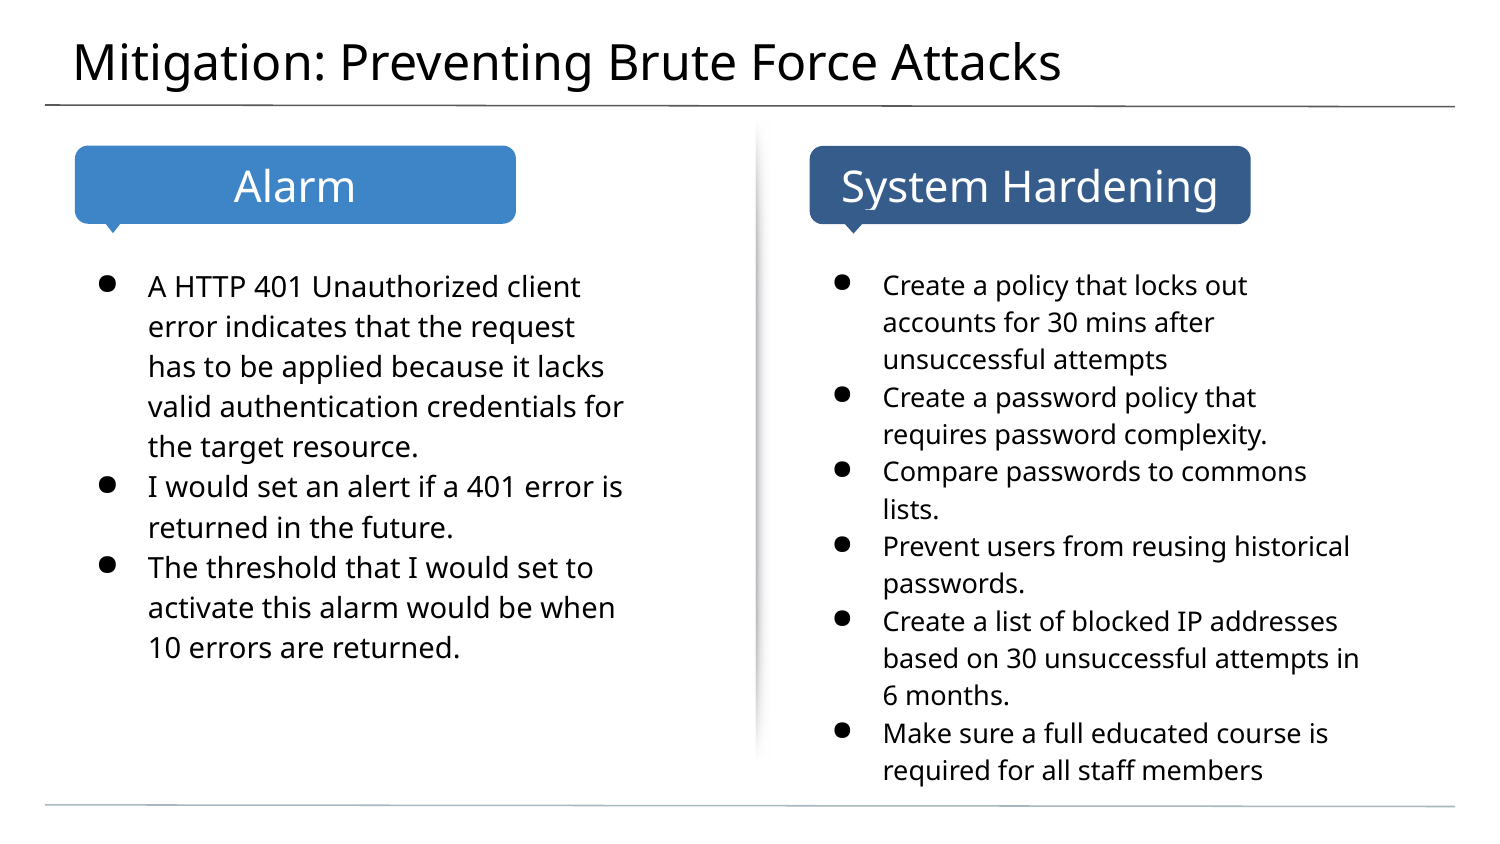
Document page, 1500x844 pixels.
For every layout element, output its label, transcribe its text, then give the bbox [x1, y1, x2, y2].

subtitle A HTTP 401 Unauthorized client error indicates that the request has to be applied because it lacks valid authentication credentials for the target resource. I would set an alert if a 401 error is returned in the future. The threshold that I would set to activate this alarm would be when 10 errors are returned. [0, 262, 704, 805]
title Mitigation: Preventing Brute Force Attacks [0, 0, 1500, 88]
picture [703, 107, 839, 782]
subtitle Create a policy that locks out accounts for 30 mins after unsuccessful attempts Create a password policy that requires password complexity. Compare passwords to commons lists. Prevent users from reusing historical passwords. Create a list of blocked IP addresses based on 30 unsuccessful attempts in 6 months. Make sure a full educated course is required for all staff members [732, 263, 1438, 805]
